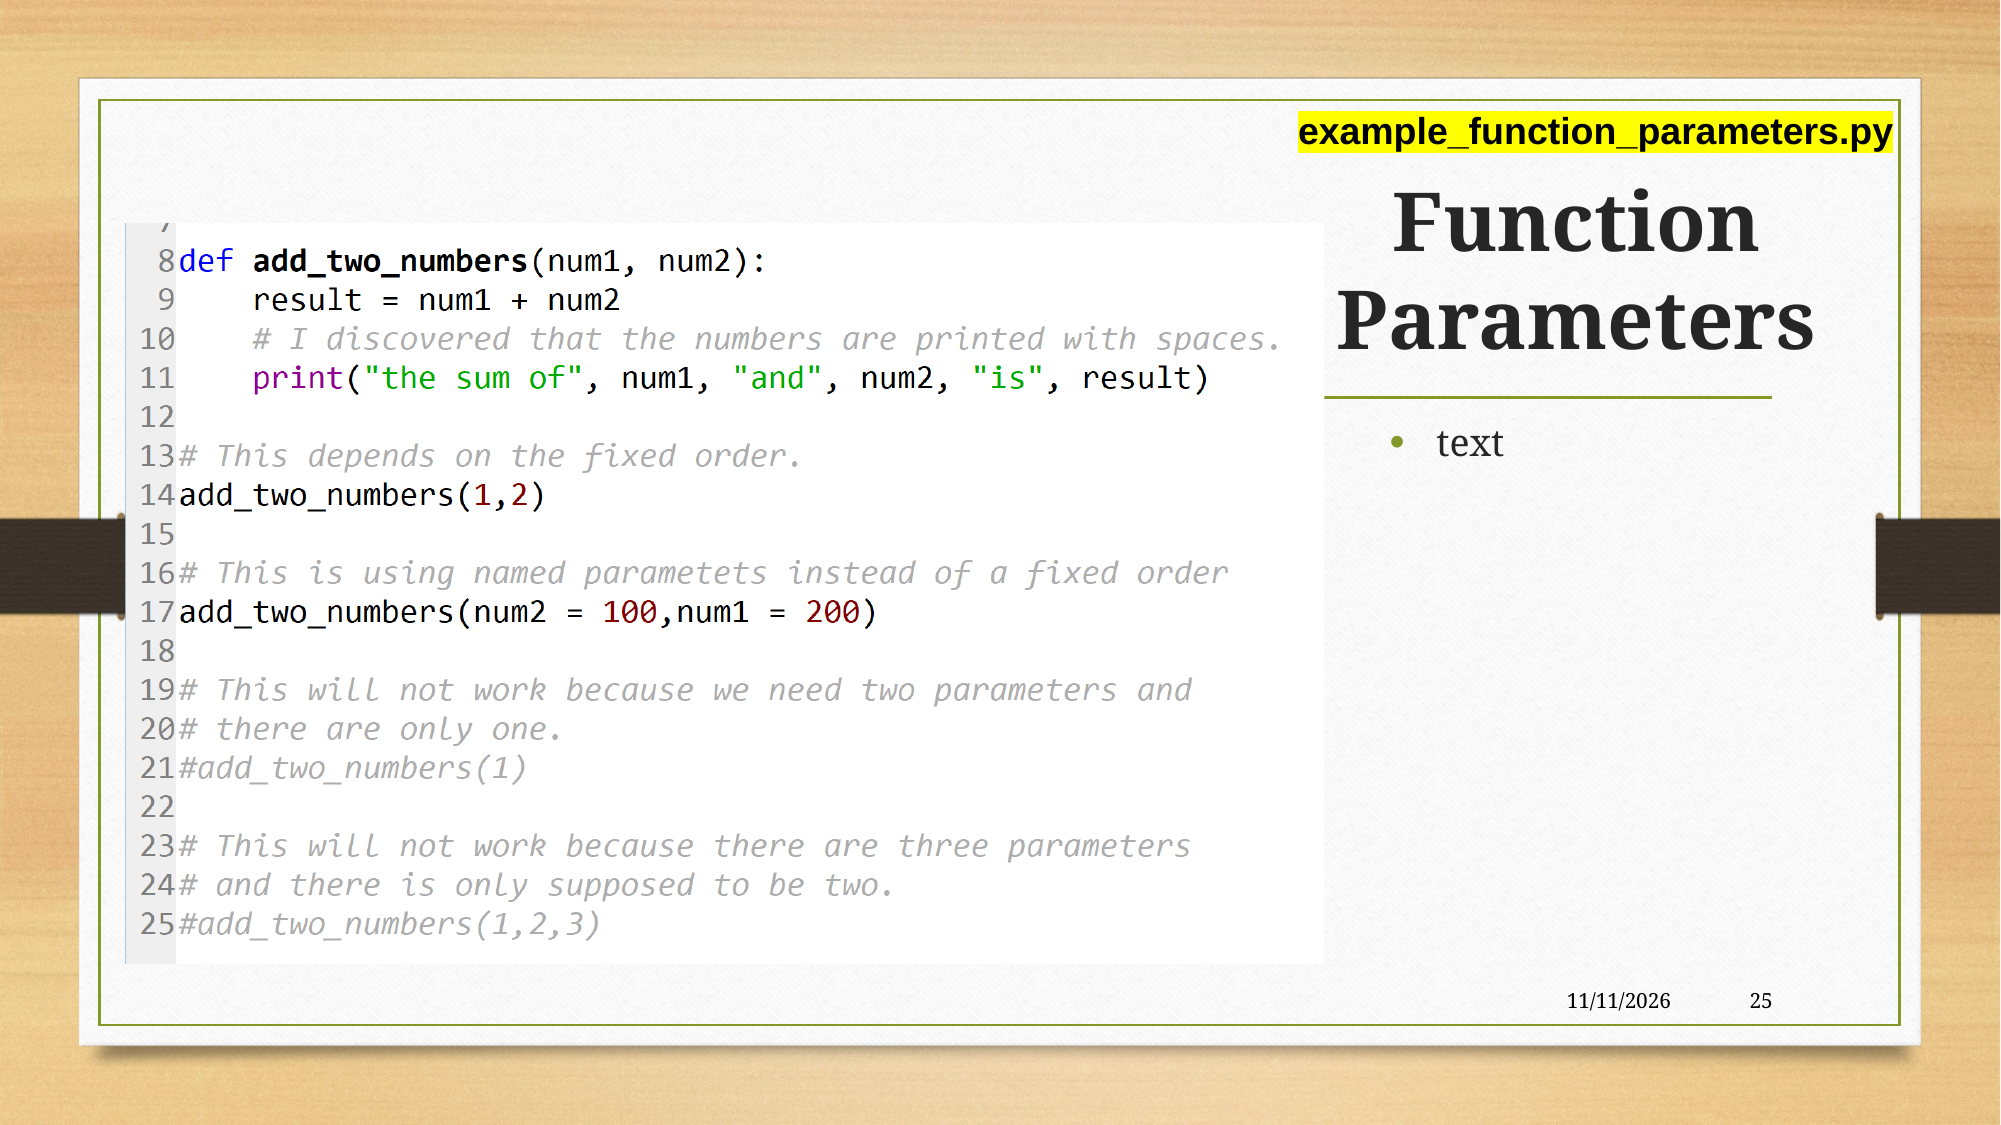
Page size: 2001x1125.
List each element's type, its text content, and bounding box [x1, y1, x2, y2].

text_box text [1374, 411, 1873, 943]
picture [0, 0, 2001, 1125]
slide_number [1423, 979, 1686, 1025]
slide_number 25 [1698, 979, 1788, 1025]
text_box example_function_parameters.py [1283, 99, 1909, 160]
title Function Parameters [1299, 161, 1854, 375]
